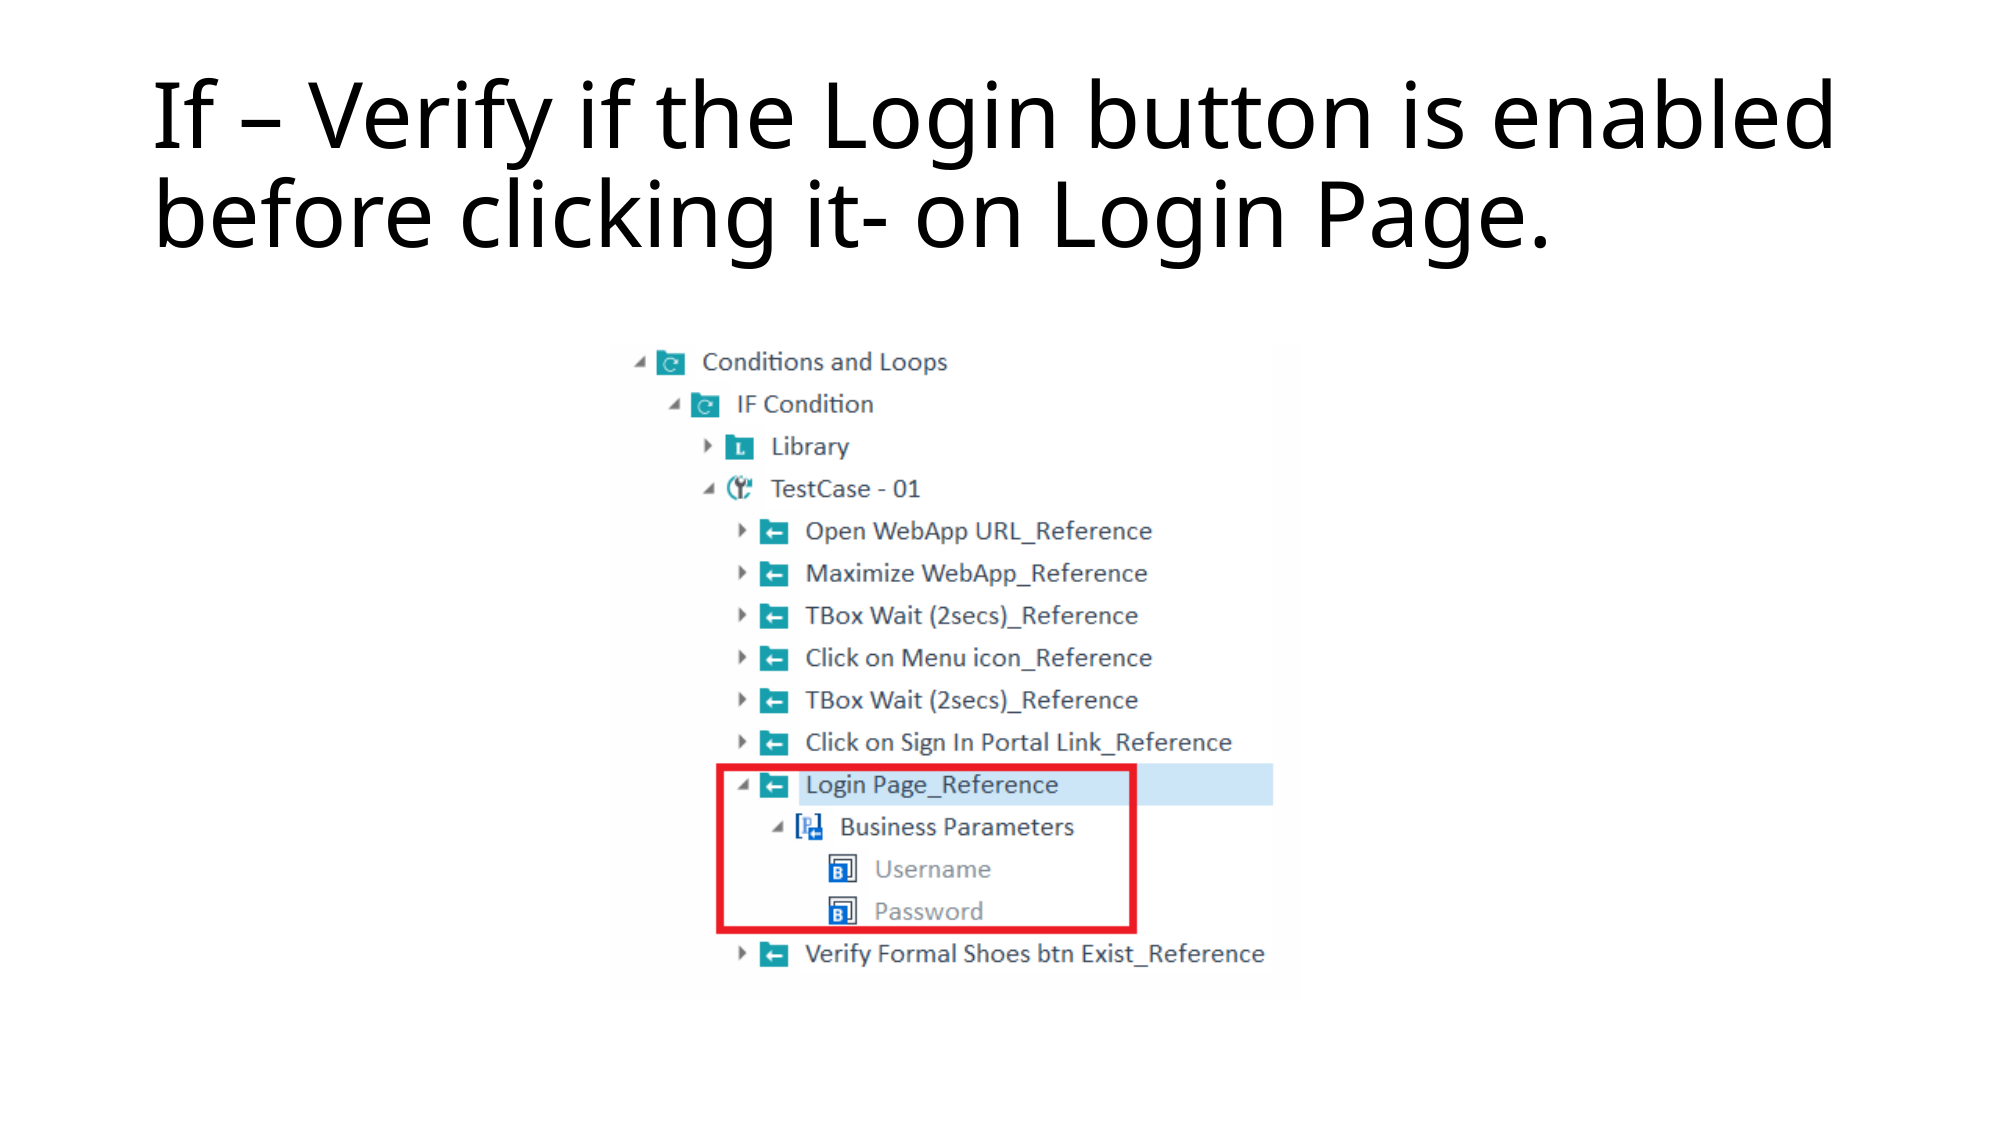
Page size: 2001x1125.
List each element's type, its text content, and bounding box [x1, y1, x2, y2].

title If – Verify if the Login button is enabled before clicking it- on Login Page. [137, 59, 1960, 278]
picture [610, 344, 1300, 1000]
